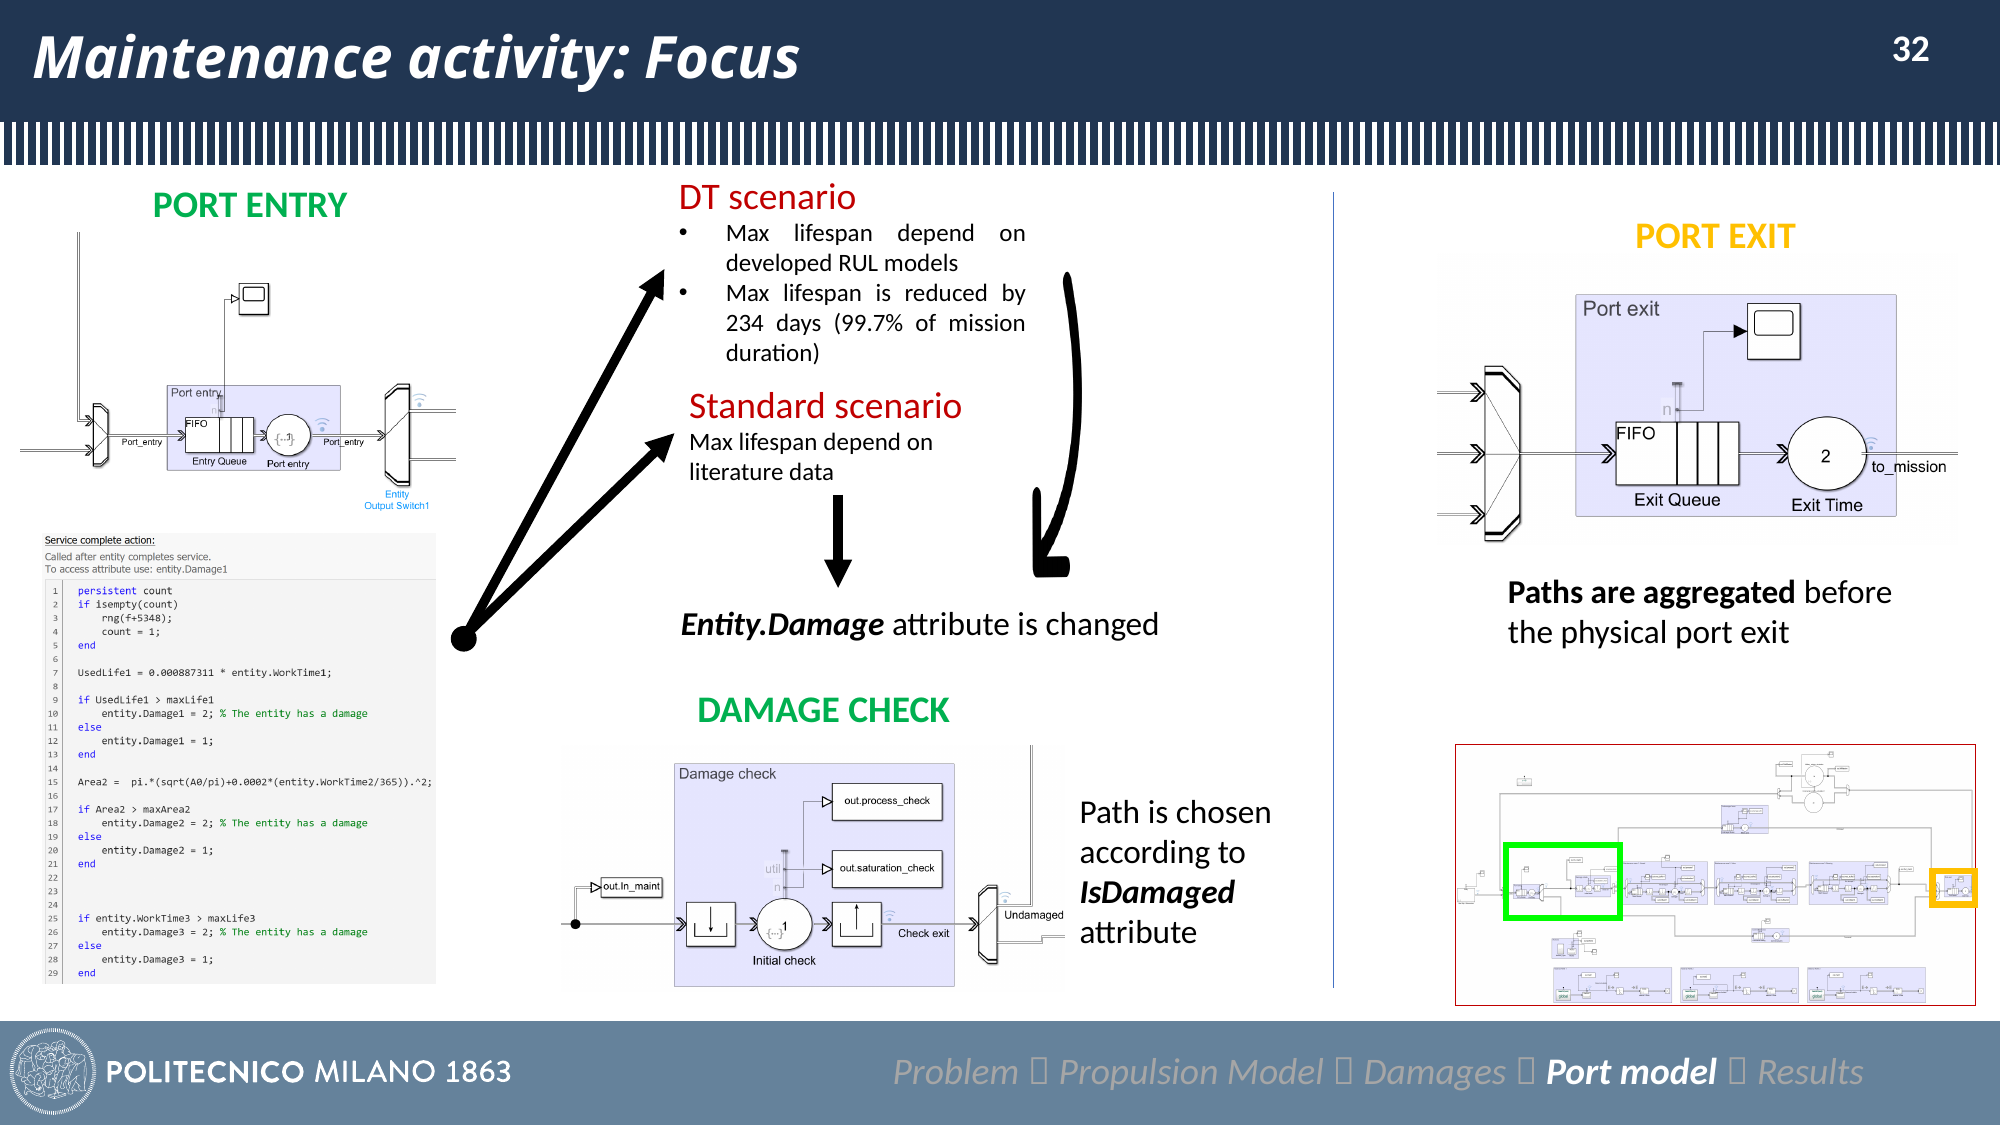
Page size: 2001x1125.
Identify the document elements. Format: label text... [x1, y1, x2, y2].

picture [1437, 253, 1958, 545]
picture [561, 745, 1065, 992]
text_box DT scenario Max lifespan depend on developed RUL models Max lifespan is reduced by 234 days (99.7% of mission duration) [664, 164, 1042, 374]
text_box PORT ENTRY [123, 172, 377, 232]
text_box 32 [1877, 16, 1954, 76]
text_box [450, 625, 477, 652]
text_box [665, 433, 675, 634]
text_box Entity.Damage attribute is changed [666, 595, 1217, 650]
text_box Path is chosen according to IsDamaged attribute [1065, 782, 1333, 958]
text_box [466, 270, 665, 634]
picture [19, 232, 456, 525]
text_box DAMAGE CHECK [677, 677, 970, 737]
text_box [1455, 744, 1976, 1006]
picture [988, 257, 1126, 591]
title Maintenance activity: Focus [17, 14, 1161, 104]
picture [42, 533, 436, 984]
text_box Standard scenario Max lifespan depend on literature data [674, 373, 988, 493]
text_box Problem  Propulsion Model  Damages  Port model  Results [877, 1039, 1952, 1100]
text_box Paths are aggregated before the physical port exit [1493, 562, 1939, 657]
text_box PORT EXIT [1569, 203, 1862, 253]
